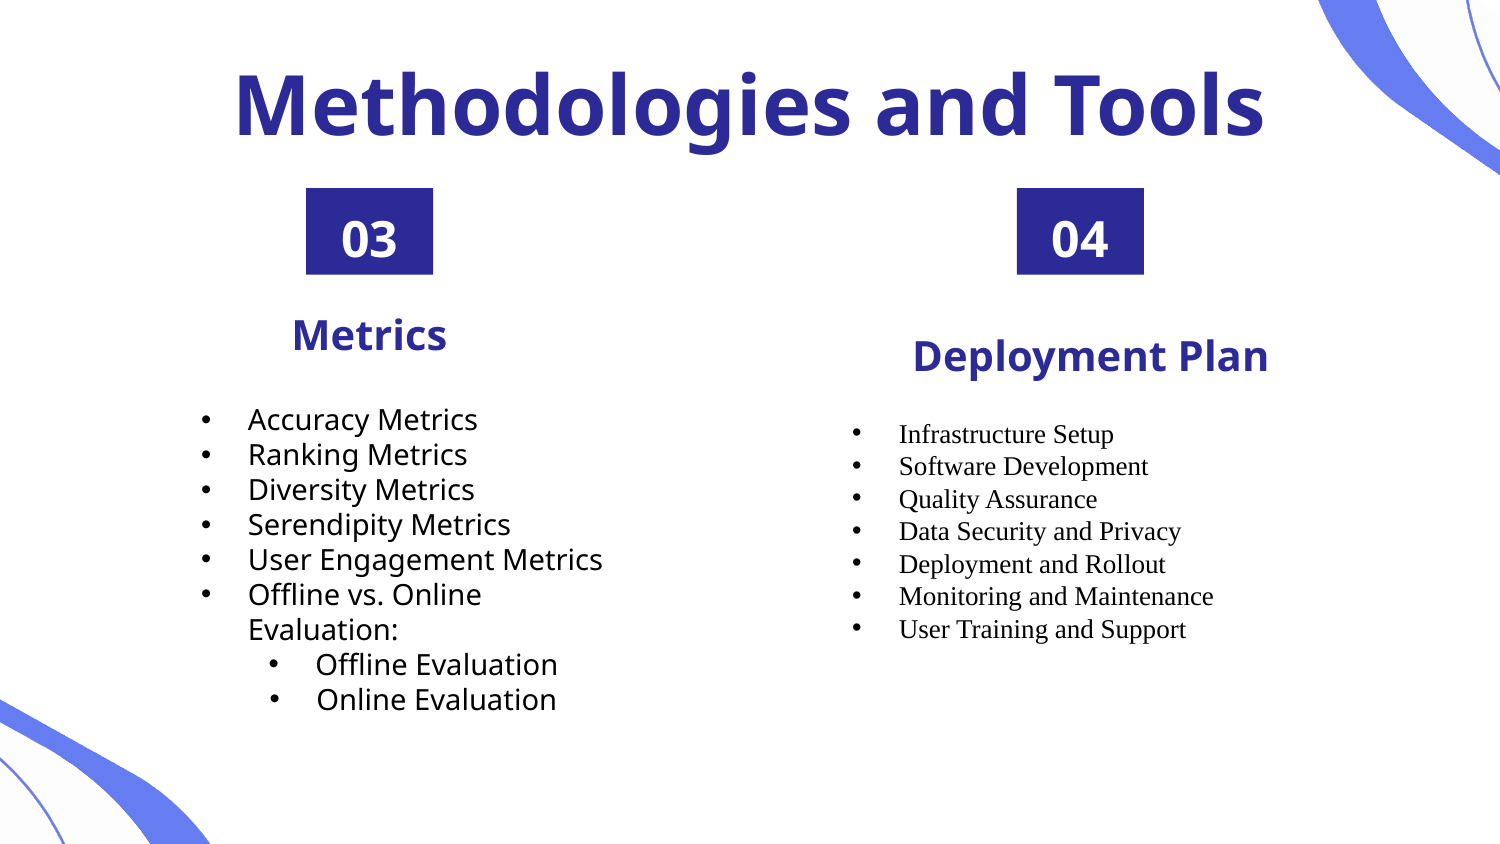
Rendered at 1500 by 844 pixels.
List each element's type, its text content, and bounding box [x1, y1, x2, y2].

text_box Accuracy Metrics Ranking Metrics Diversity Metrics Serendipity Metrics User Engagement Metrics Offline vs. Online Evaluation: Offline Evaluation Online Evaluation [186, 394, 642, 532]
list Infrastructure Setup Software Development Quality Assurance Data Security and Privacy Deployment and Rollout Monitoring and Maintenance User Training and Support [837, 408, 1253, 547]
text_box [0, 745, 325, 844]
text_box Metrics [152, 301, 588, 366]
picture [0, 700, 80, 745]
title Methodologies and Tools [118, 44, 1210, 132]
list Deployment Plan [883, 322, 1299, 387]
text_box 04 [1015, 186, 1146, 277]
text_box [1215, 0, 1500, 143]
text_box 03 [304, 186, 435, 277]
picture [1455, 143, 1500, 175]
